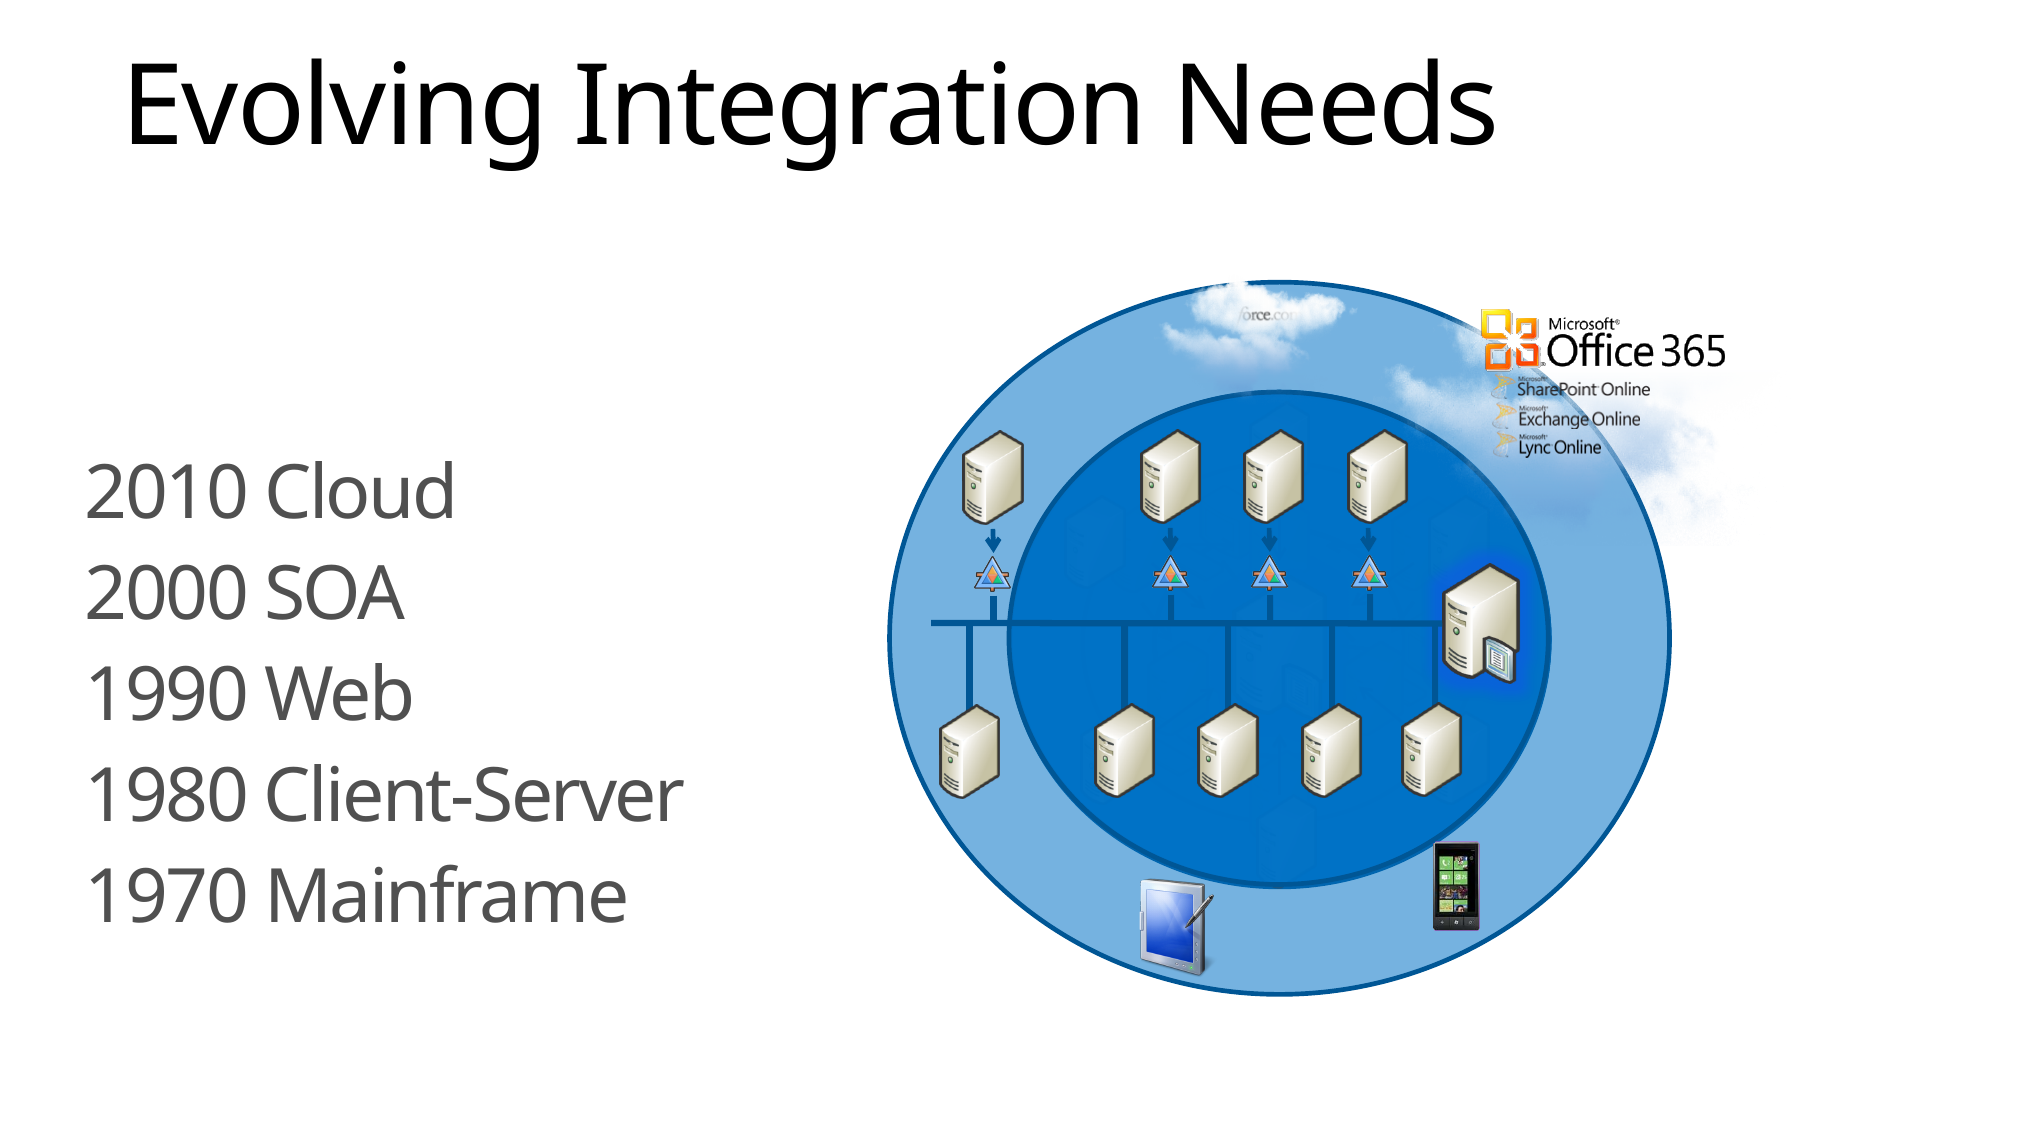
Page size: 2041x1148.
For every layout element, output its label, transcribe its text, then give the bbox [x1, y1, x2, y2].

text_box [1373, 259, 1825, 547]
text_box 2000 SOA [84, 555, 784, 637]
picture [1124, 876, 1226, 979]
picture [1413, 838, 1494, 940]
text_box 1970 Mainframe [84, 857, 889, 939]
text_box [939, 624, 1001, 799]
title Evolving Integration Needs [97, 32, 1964, 228]
text_box 2010 Cloud [84, 454, 784, 536]
text_box 1990 Web [84, 655, 784, 737]
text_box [962, 430, 1024, 626]
text_box 1980 Client-Server [84, 756, 886, 838]
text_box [1153, 273, 1360, 405]
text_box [889, 281, 1670, 995]
